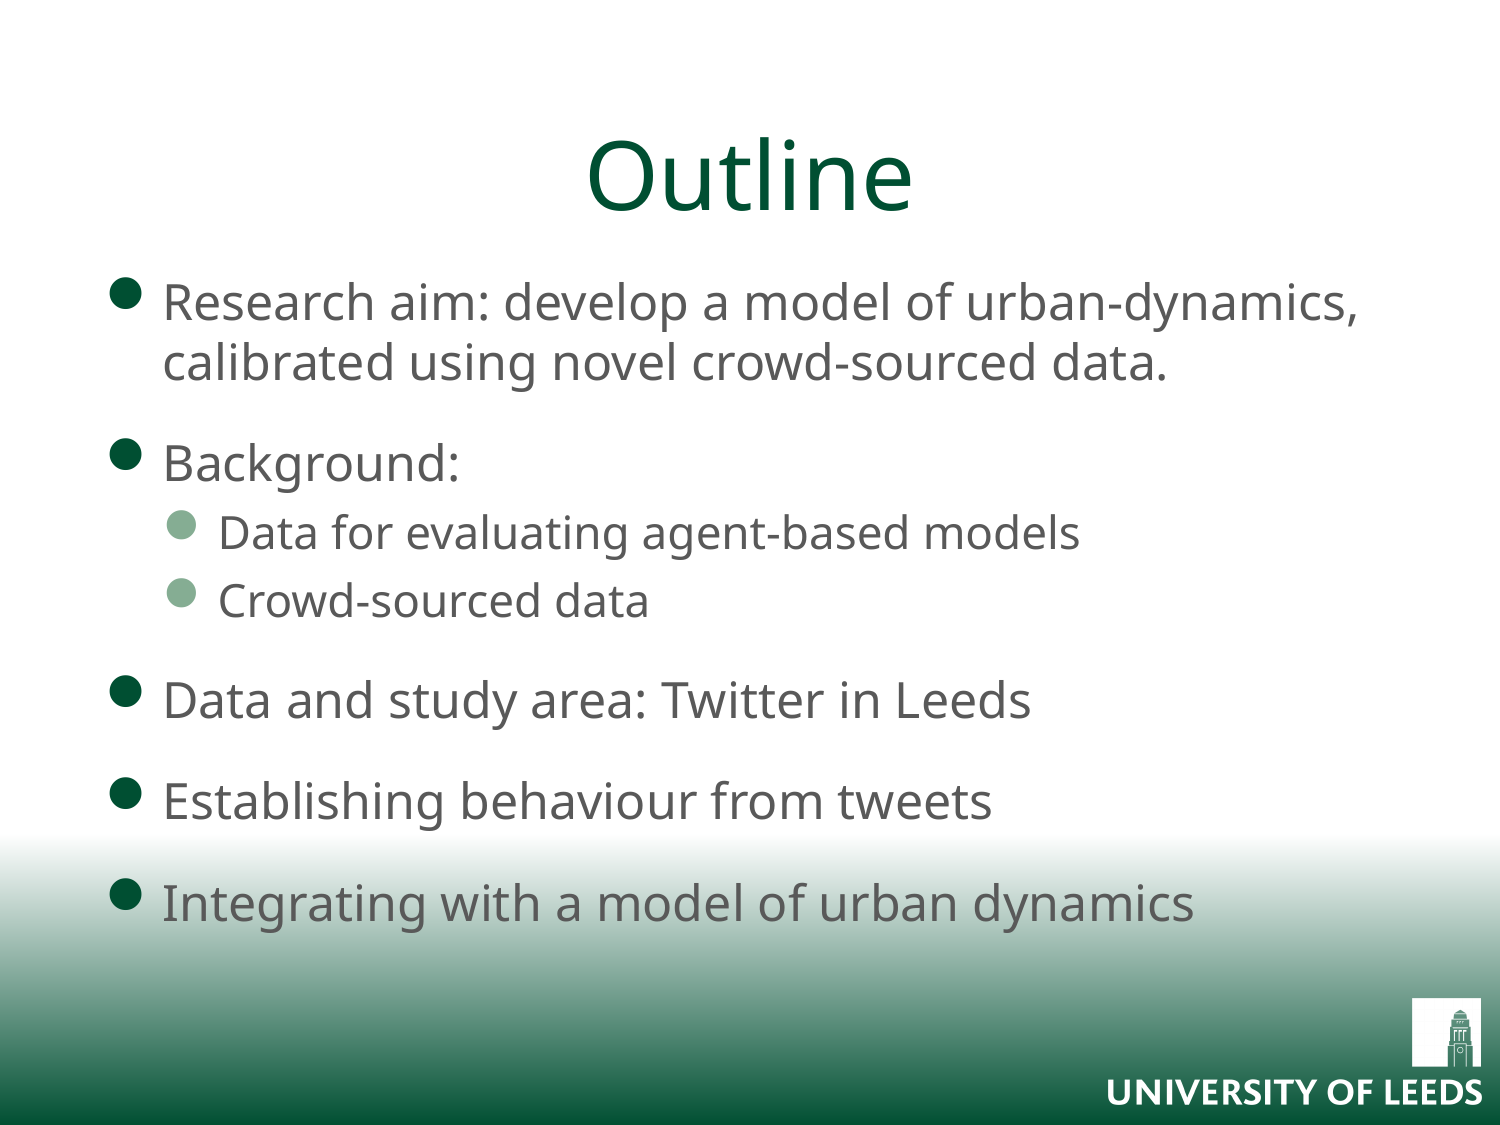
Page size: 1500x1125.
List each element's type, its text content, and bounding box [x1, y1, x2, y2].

title Outline [90, 17, 1410, 237]
picture [1108, 998, 1482, 1105]
list Research aim: develop a model of urban-dynamics, calibrated using novel crowd-sourced data. Background: Data for evaluating agent-based models Crowd-sourced data Data and study area: Twitter in Leeds Establishing behaviour from tweets Integrating with a model of urban dynamics [90, 262, 1410, 975]
